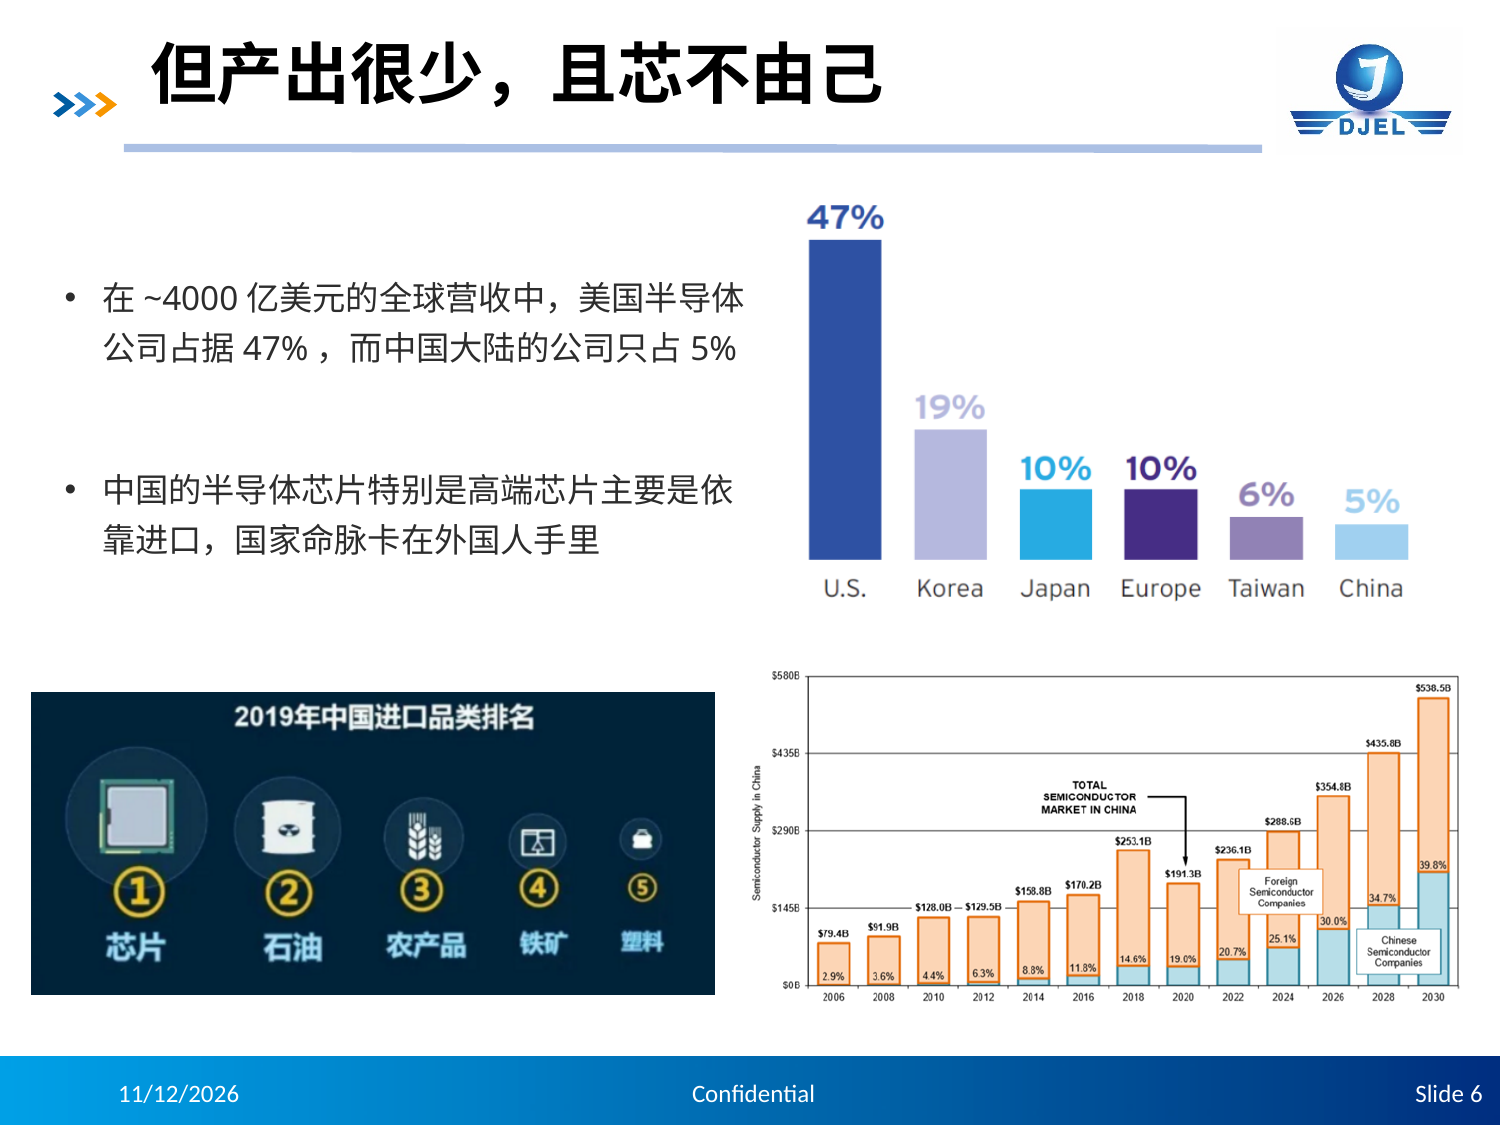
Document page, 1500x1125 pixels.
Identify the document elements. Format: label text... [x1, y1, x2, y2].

picture [721, 661, 1472, 1011]
picture [461, 1056, 1500, 1125]
picture [31, 692, 715, 995]
picture [1276, 27, 1463, 155]
slide_number Slide 6 [1330, 1060, 1498, 1125]
list 在~4000亿美元的全球营收中，美国半导体公司占据47%，而中国大陆的公司只占5% 中国的半导体芯片特别是高端芯片主要是依靠进口，国家命脉卡在外国人手里 [49, 260, 777, 563]
picture [777, 193, 1472, 612]
title 但产出很少，且芯不由己 [75, 0, 1370, 154]
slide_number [103, 1060, 441, 1125]
